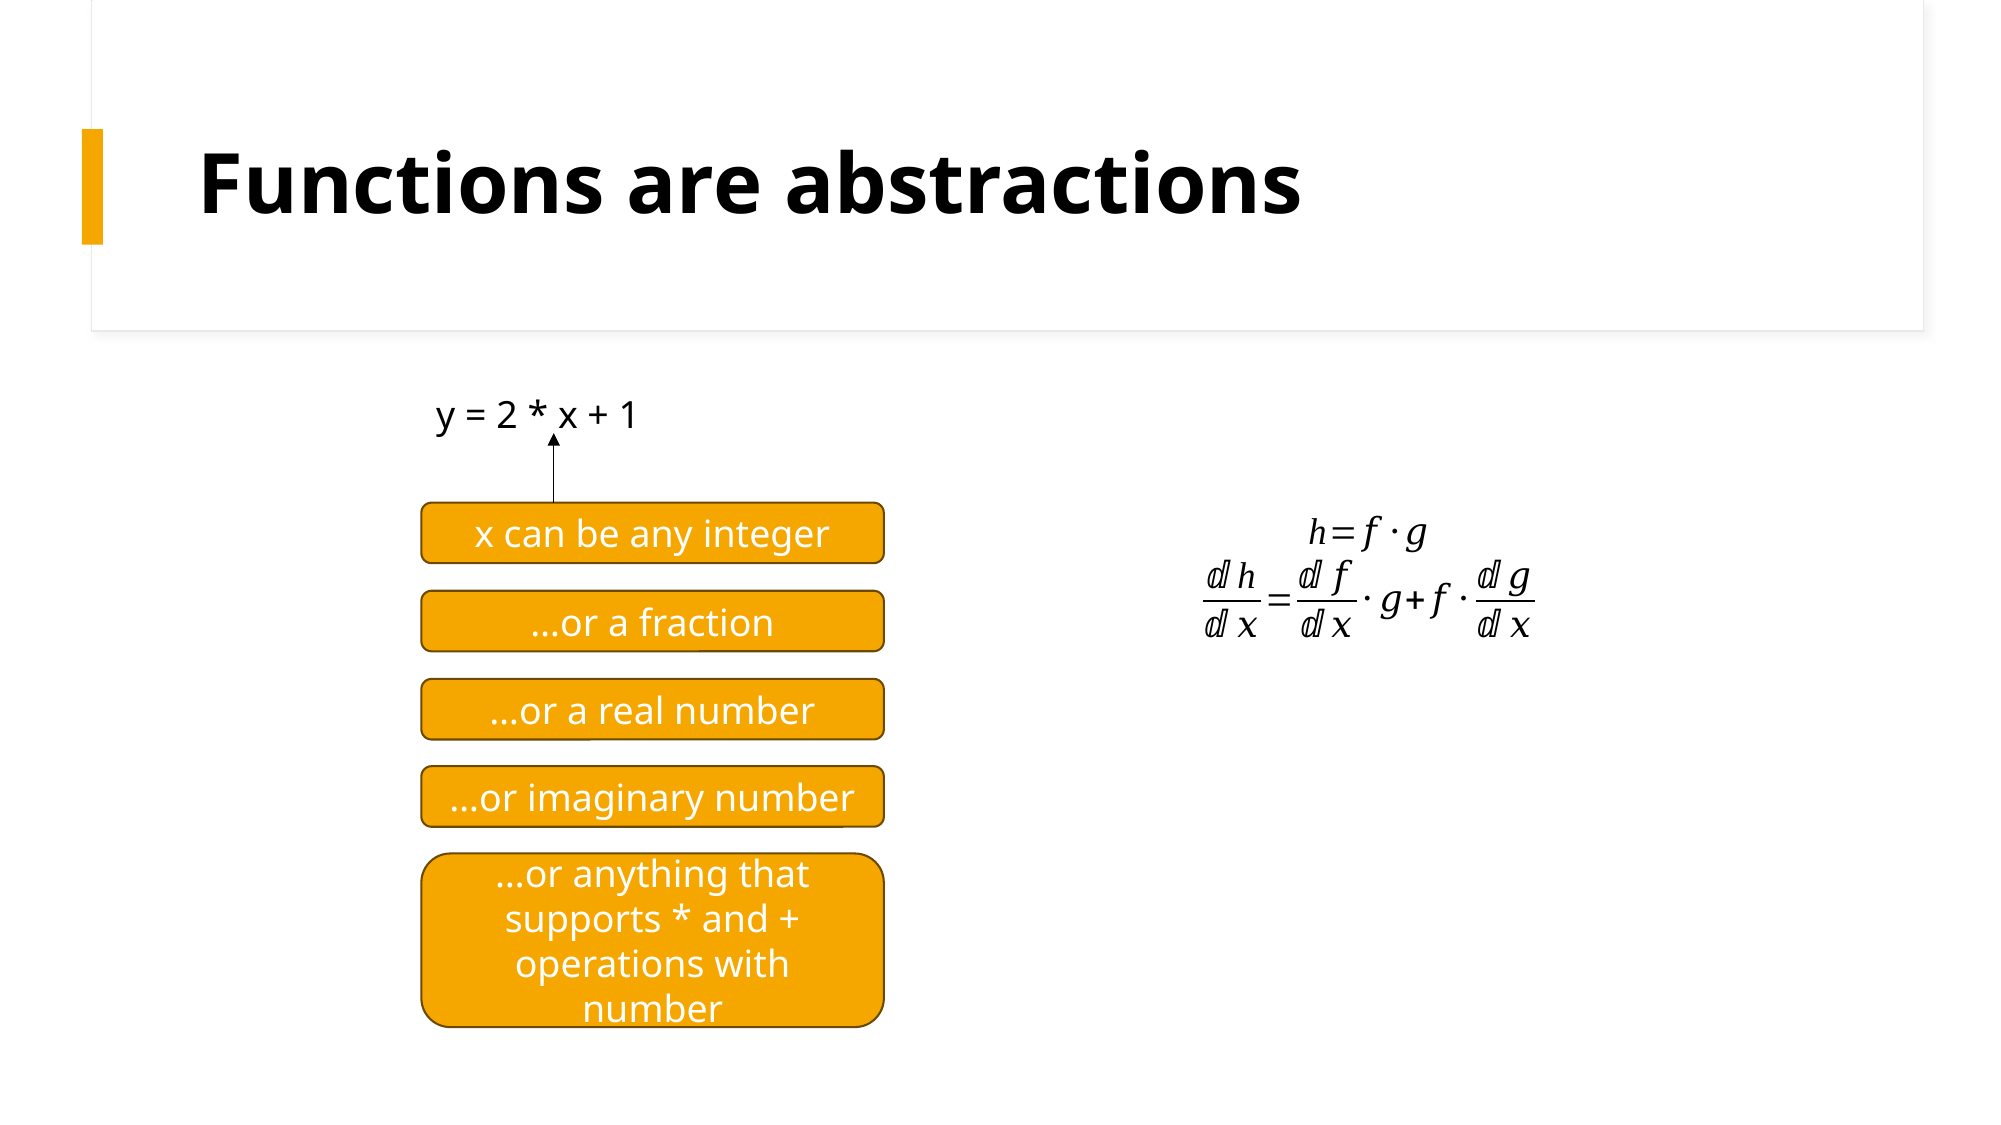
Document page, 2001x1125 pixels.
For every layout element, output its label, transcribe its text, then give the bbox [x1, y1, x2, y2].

text_box …or imaginary number [420, 765, 885, 828]
text_box …or a fraction [420, 589, 885, 653]
text_box …or a real number [420, 677, 885, 741]
text_box x can be any integer [420, 501, 885, 565]
text_box y = 2 * x + 1 [421, 384, 1083, 444]
title Functions are abstractions [183, 90, 1851, 284]
text_box …or anything that supports * and + operations with number [420, 852, 885, 1029]
